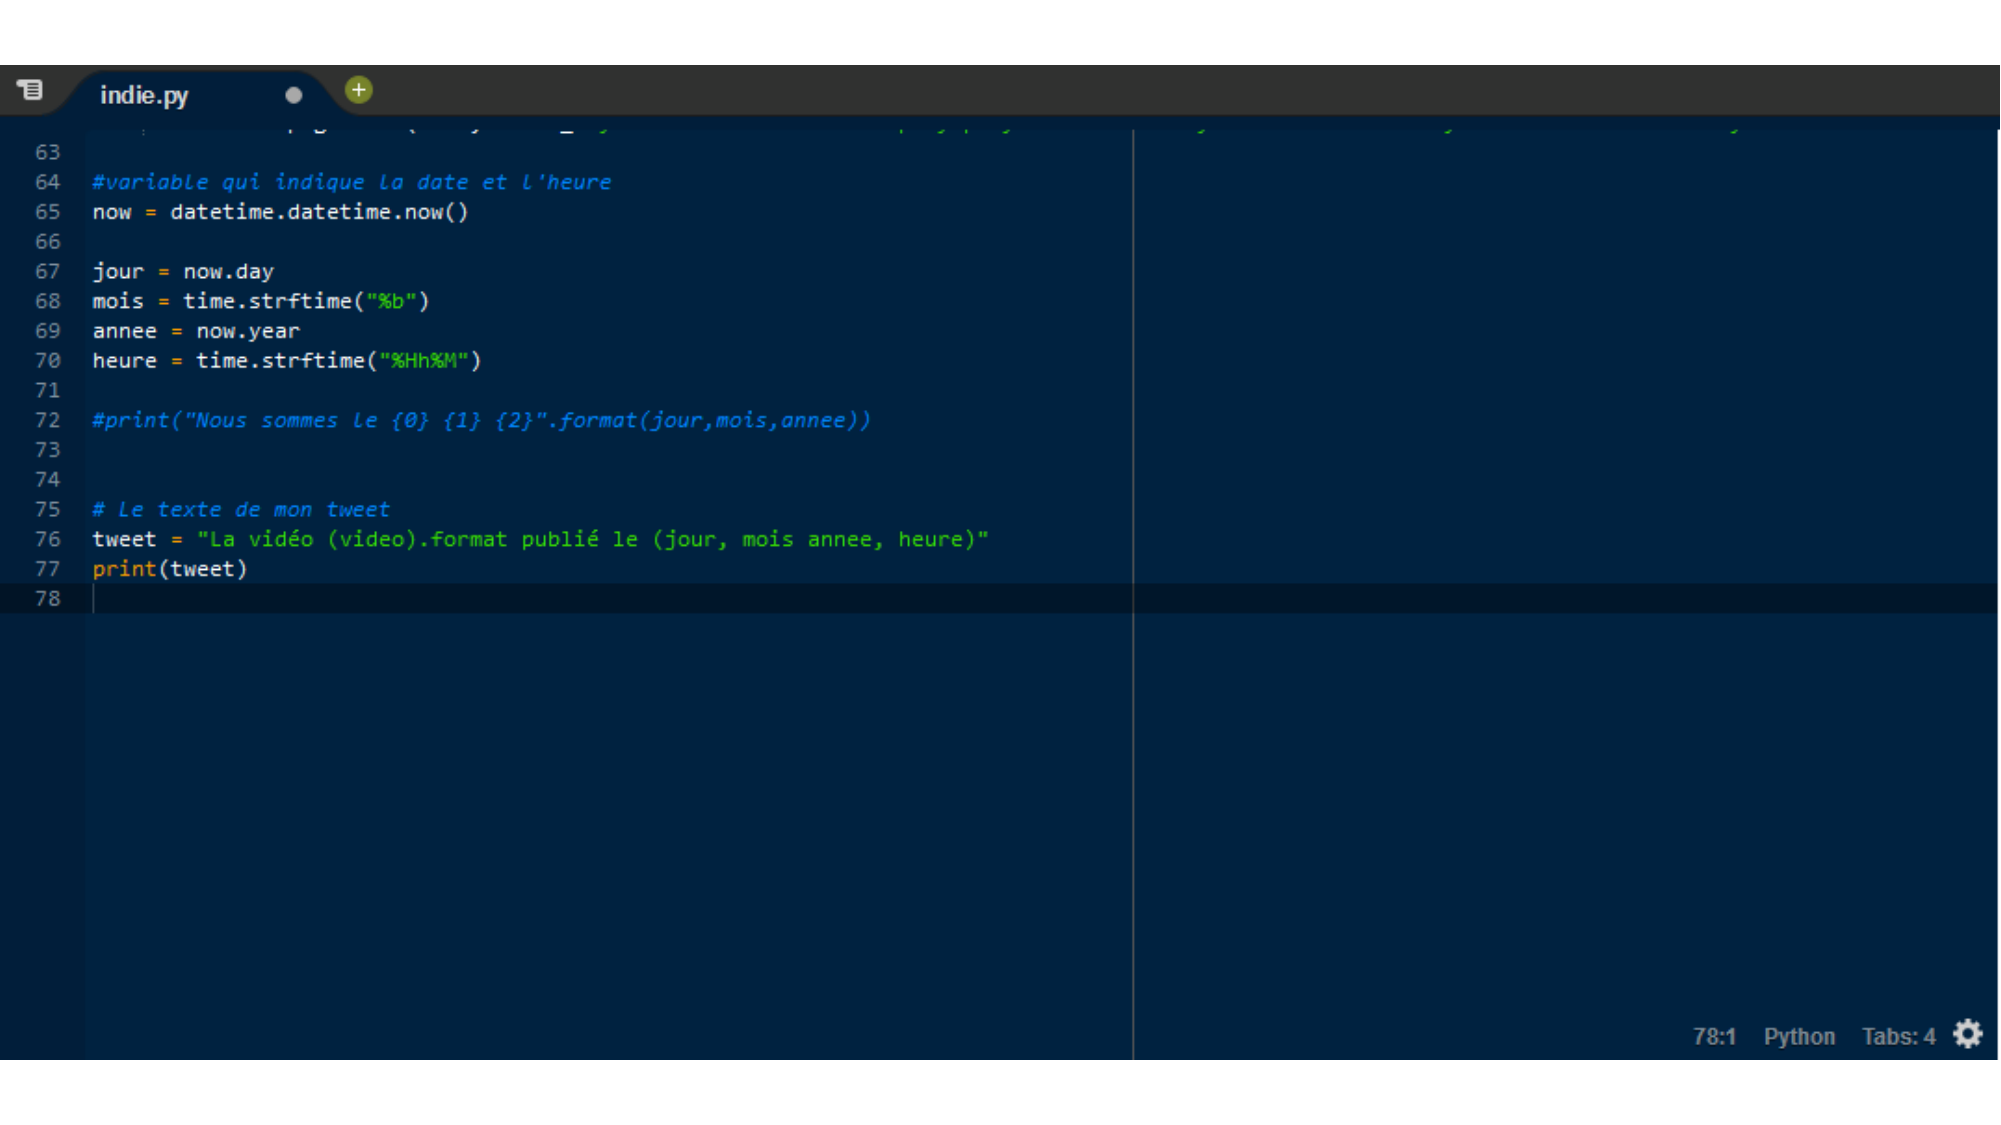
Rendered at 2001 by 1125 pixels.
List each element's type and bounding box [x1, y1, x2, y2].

picture [0, 65, 2000, 1060]
